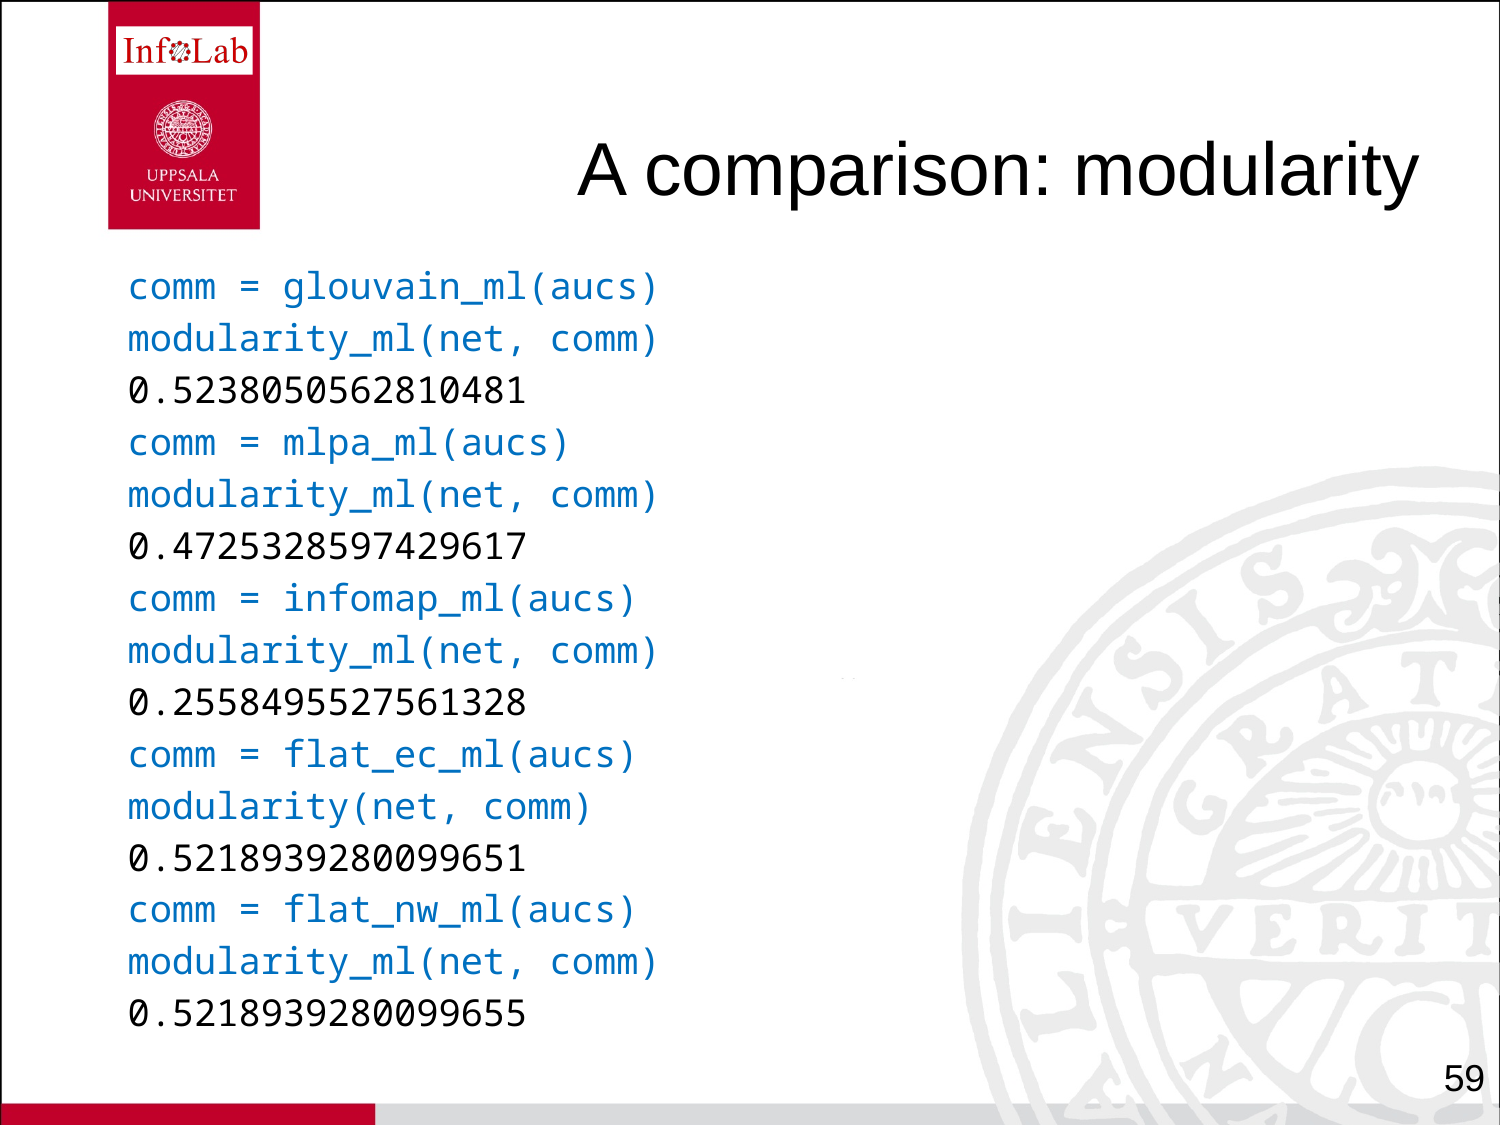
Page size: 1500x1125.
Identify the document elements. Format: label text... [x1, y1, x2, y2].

picture [0, 0, 1500, 1125]
list comm = glouvain_ml(aucs) modularity_ml(net, comm) 0.5238050562810481 comm = mlpa_ml(aucs) modularity_ml(net, comm) 0.4725328597429617 comm = infomap_ml(aucs) modularity_ml(net, comm) 0.2558495527561328 comm = flat_ec_ml(aucs) modularity(net, comm) 0.5218939280099651 comm = flat_nw_ml(aucs) modularity_ml(net, comm) 0.5218939280099655 [112, 255, 1436, 1047]
title A comparison: modularity [289, 99, 1436, 232]
